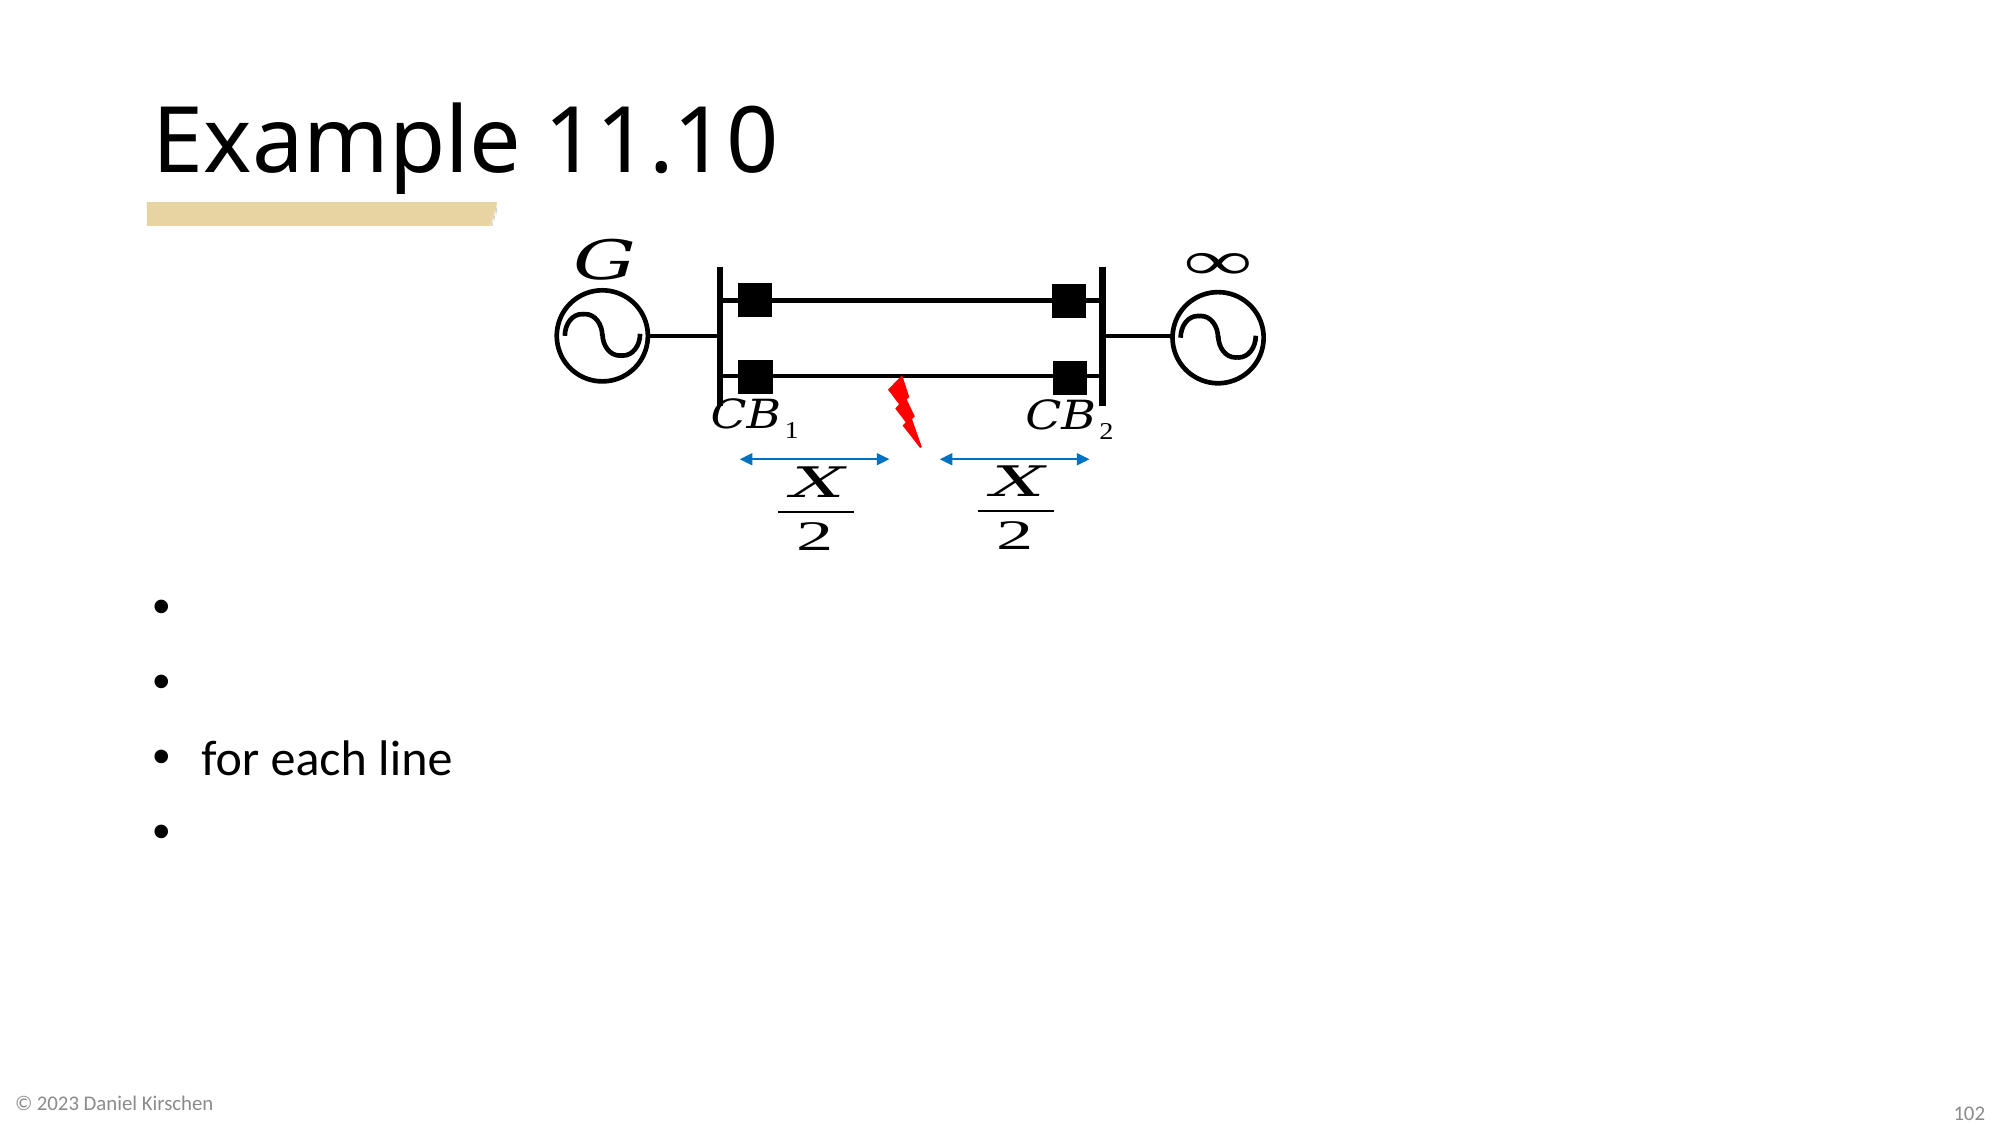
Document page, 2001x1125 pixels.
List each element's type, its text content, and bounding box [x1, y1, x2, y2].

slide_number © 2023 Daniel Kirschen [0, 1079, 484, 1125]
slide_number 102 [1550, 1088, 2000, 1125]
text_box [556, 231, 1264, 445]
title Example 11.10 [137, 59, 1863, 226]
